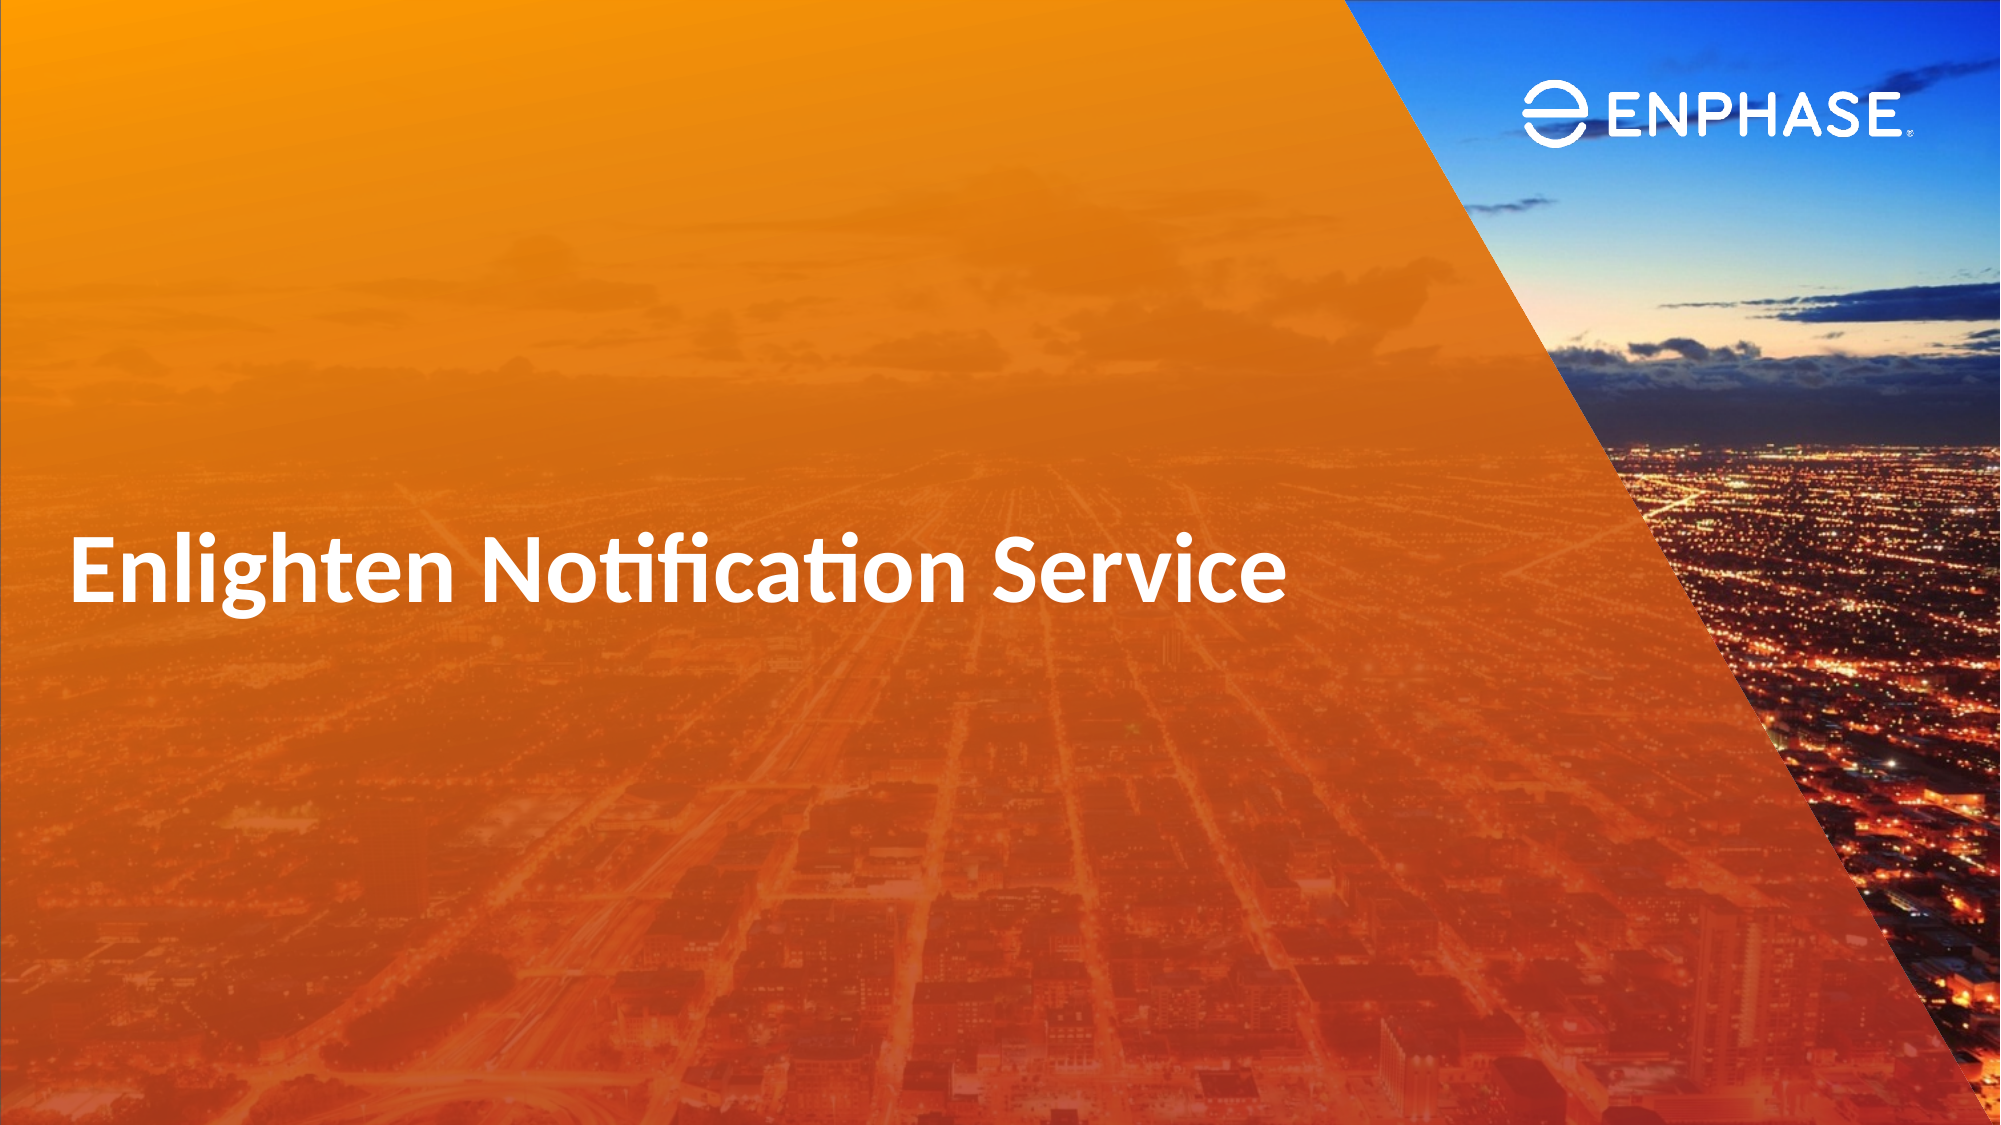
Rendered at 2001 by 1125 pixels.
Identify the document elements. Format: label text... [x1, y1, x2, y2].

title Enlighten Notification Service [53, 394, 1660, 636]
picture [1345, 0, 2000, 1125]
